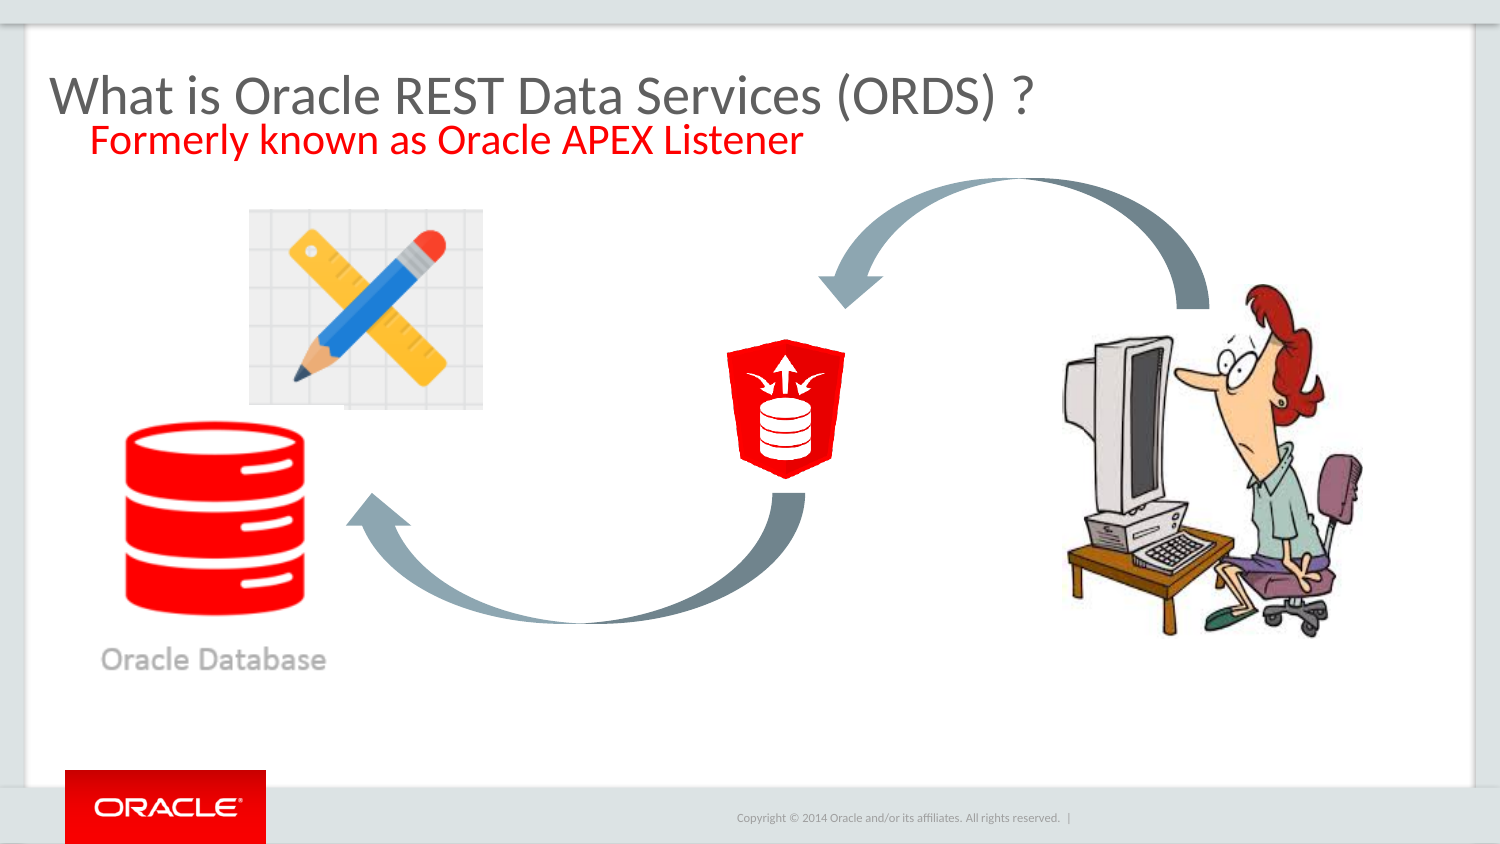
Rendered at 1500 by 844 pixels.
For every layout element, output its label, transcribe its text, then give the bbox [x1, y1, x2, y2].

text_box [813, 175, 1208, 313]
text_box Formerly known as Oracle APEX Listener [74, 109, 1425, 160]
picture [1062, 284, 1363, 640]
text_box What is Oracle REST Data Services (ORDS) ? [49, 0, 1325, 125]
picture [87, 208, 483, 697]
picture [712, 335, 859, 483]
text_box [348, 489, 808, 627]
picture [65, 770, 266, 844]
